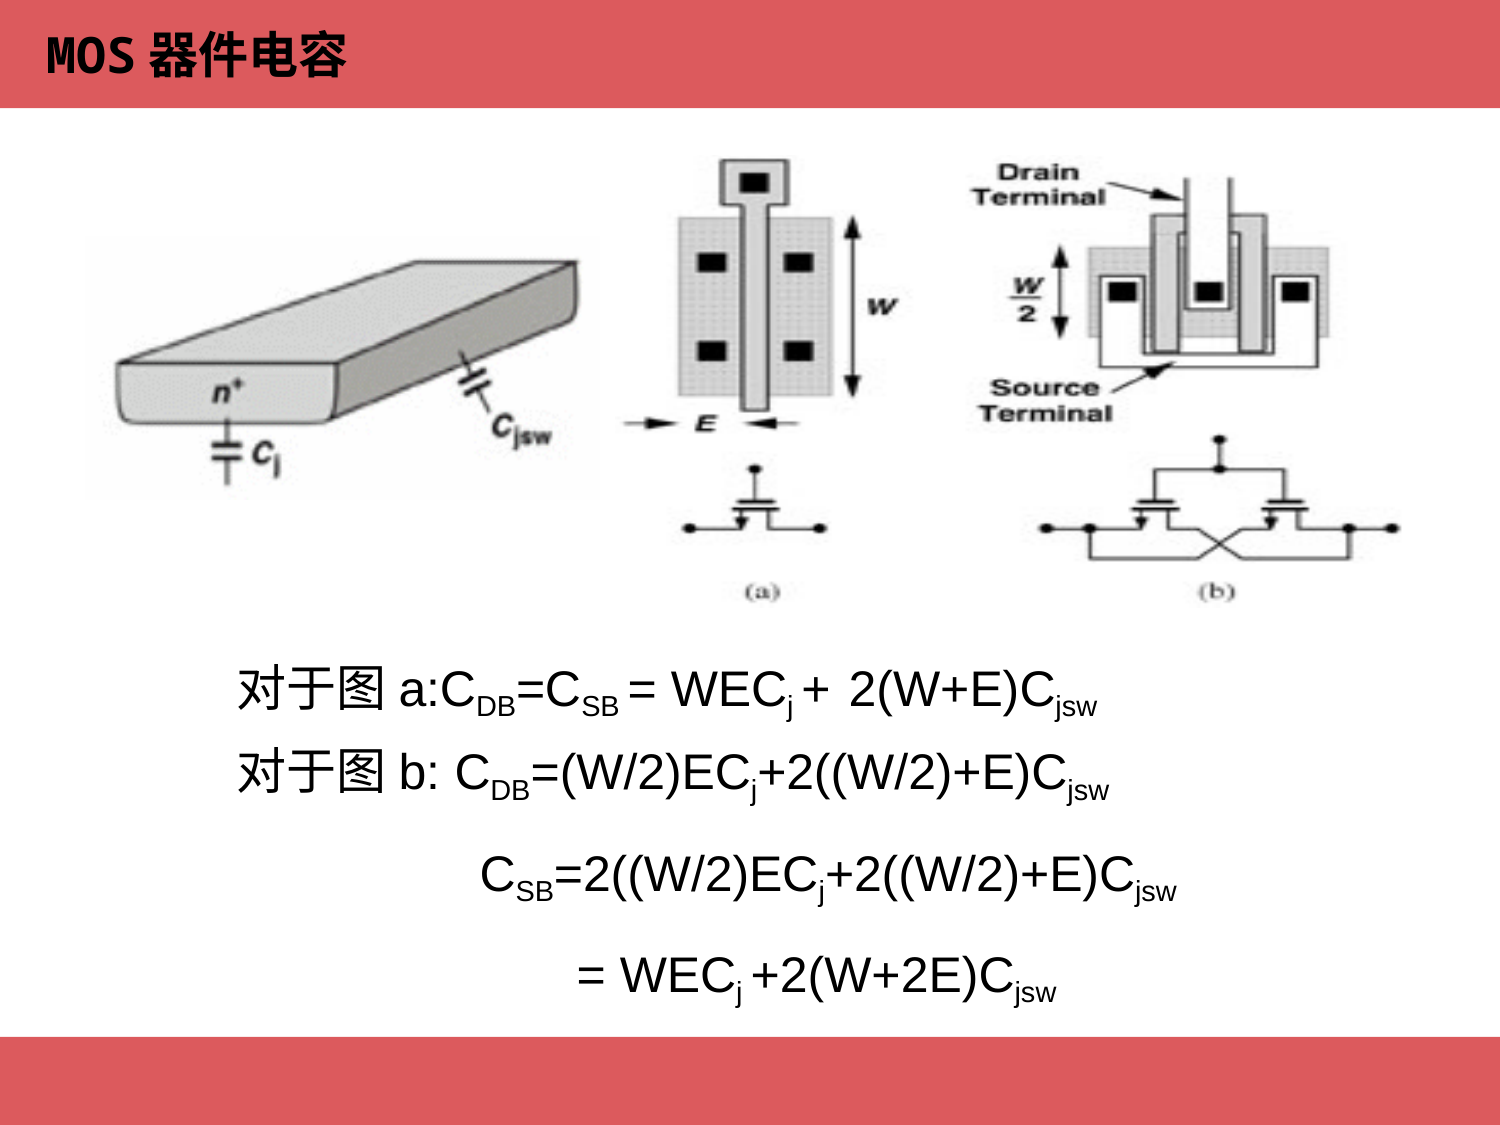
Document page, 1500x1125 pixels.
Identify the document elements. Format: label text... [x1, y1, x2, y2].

text_box MOS器件电容 [31, 16, 548, 91]
text_box [0, 1036, 1500, 1125]
text_box [0, 0, 1500, 109]
text_box [85, 236, 600, 500]
text_box 对于图a:CDB=CSB = WECj + 2(W+E)Cjsw 对于图b: CDB=(W/2)ECj+2((W/2)+E)Cjsw CSB=2((W/2)ECj+2((W/2)+E)Cjsw = WECj +2(W+2E)Cjsw [234, 656, 1241, 1008]
text_box [615, 155, 1405, 608]
